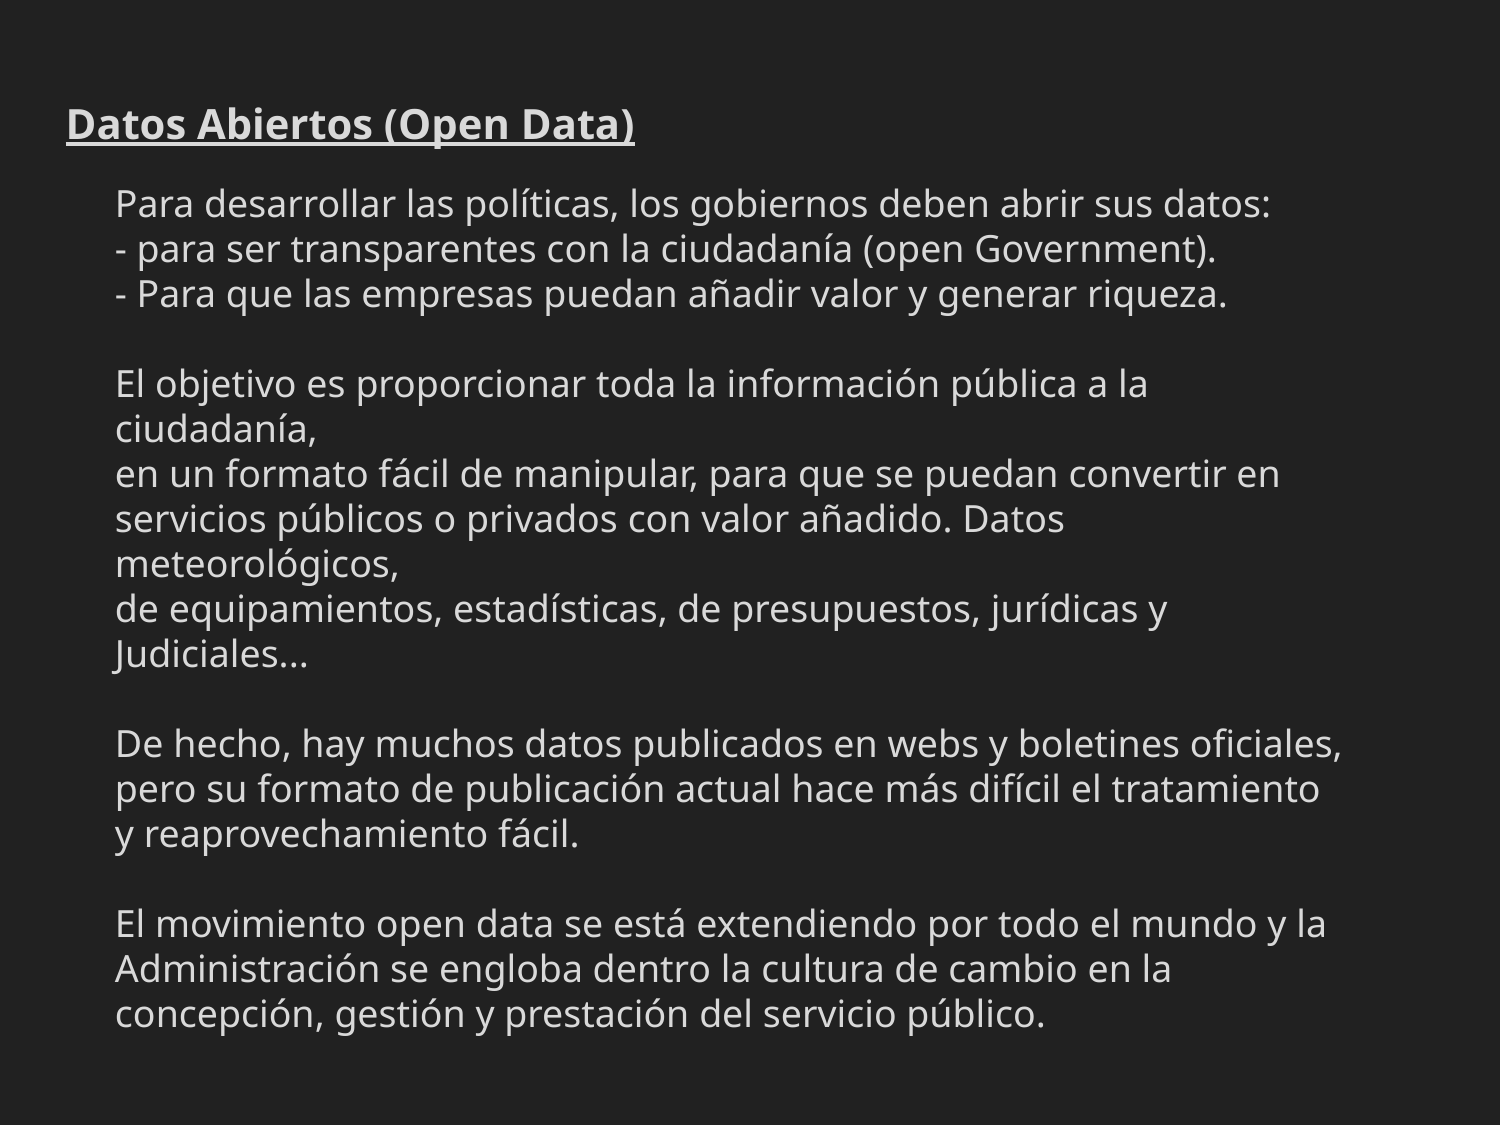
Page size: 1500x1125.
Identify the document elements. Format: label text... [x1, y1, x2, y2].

text_box Para desarrollar las políticas, los gobiernos deben abrir sus datos: - para ser transparentes con la ciudadanía (open Government). - Para que las empresas puedan añadir valor y generar riqueza. El objetivo es proporcionar toda la información pública a la ciudadanía, en un formato fácil de manipular, para que se puedan convertir en servicios públicos o privados con valor añadido. Datos meteorológicos, de equipamientos, estadísticas, de presupuestos, jurídicas y Judiciales... De hecho, hay muchos datos publicados en webs y boletines oficiales, pero su formato de publicación actual hace más difícil el tratamiento y reaprovechamiento fácil. El movimiento open data se está extendiendo por todo el mundo y la Administración se engloba dentro la cultura de cambio en la concepción, gestión y prestación del servicio público. Fuente:Datos abiertos gencat. Dirección General de Atención Ciudadana y Difusión. Febrero de 2011 [100, 172, 1365, 1118]
text_box Datos Abiertos (Open Data) [50, 90, 650, 155]
